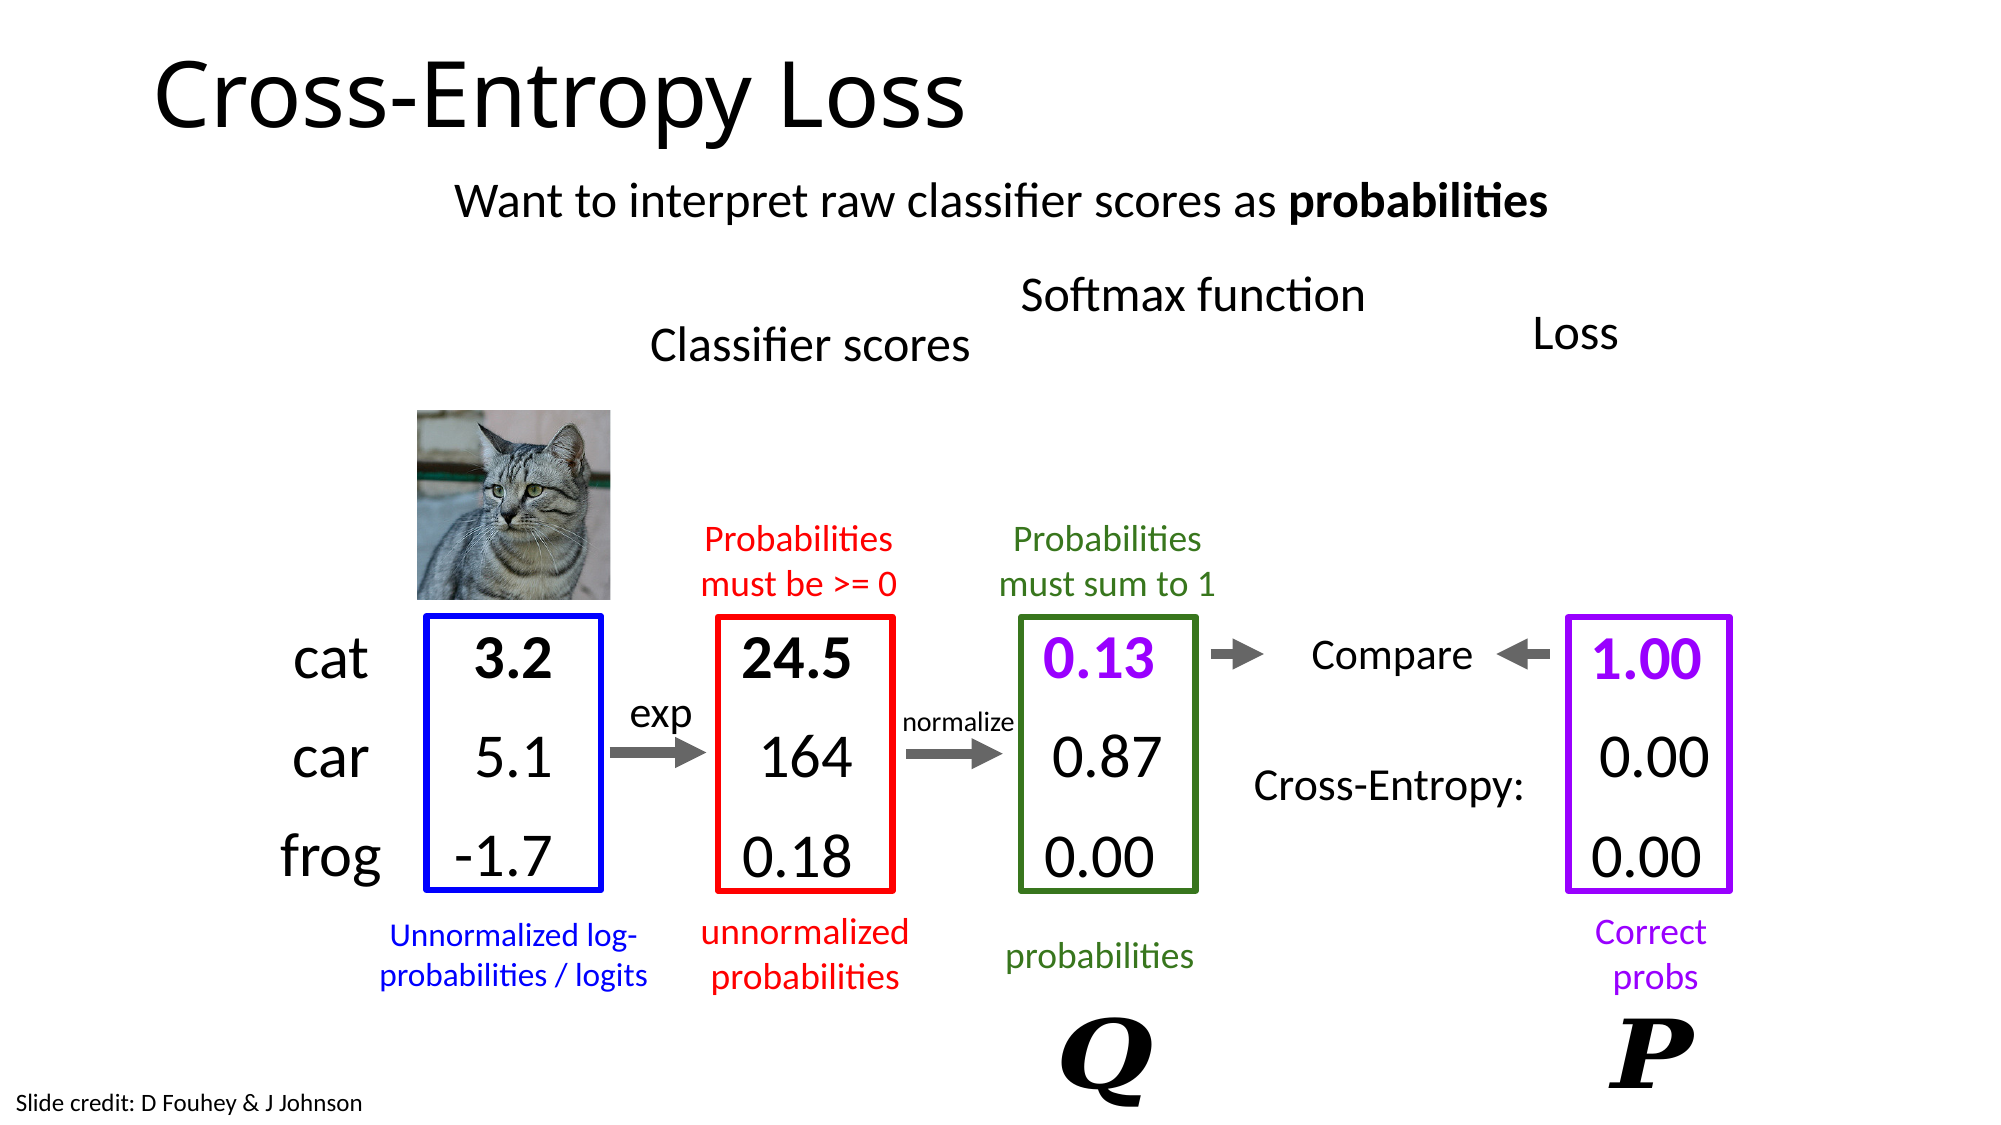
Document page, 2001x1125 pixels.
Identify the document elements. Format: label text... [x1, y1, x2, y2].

text_box Slide credit: D Fouhey & J Johnson [1, 1079, 379, 1125]
text_box -1.7 [439, 891, 569, 896]
text_box Probabilities must be >= 0 [671, 499, 927, 607]
text_box probabilities [989, 916, 1210, 988]
text_box Want to interpret raw classifier scores as probabilities [439, 165, 1588, 236]
text_box normalize [887, 695, 1030, 745]
text_box [718, 616, 893, 891]
text_box Correct probs [1564, 892, 1747, 1000]
text_box cat [278, 609, 385, 699]
text_box Unnormalized log-probabilities / logits [359, 897, 668, 1005]
text_box 0.13 [1024, 609, 1176, 616]
text_box 0.00 [1024, 891, 1176, 898]
text_box [1568, 617, 1730, 891]
text_box 24.5 [722, 609, 874, 616]
text_box exp [614, 676, 708, 744]
text_box 0.00 [1730, 707, 1738, 798]
text_box 3.2 [458, 609, 569, 616]
text_box [1021, 616, 1196, 891]
title Cross-Entropy Loss [137, 29, 1863, 165]
text_box frog [264, 806, 399, 896]
text_box unnormalized probabilities [672, 892, 939, 1000]
text_box Compare [1296, 618, 1489, 686]
text_box 1.00 [1571, 609, 1723, 617]
text_box [426, 616, 601, 891]
text_box car [272, 707, 391, 798]
picture [417, 409, 611, 600]
text_box Probabilities must sum to 1 [980, 499, 1235, 607]
